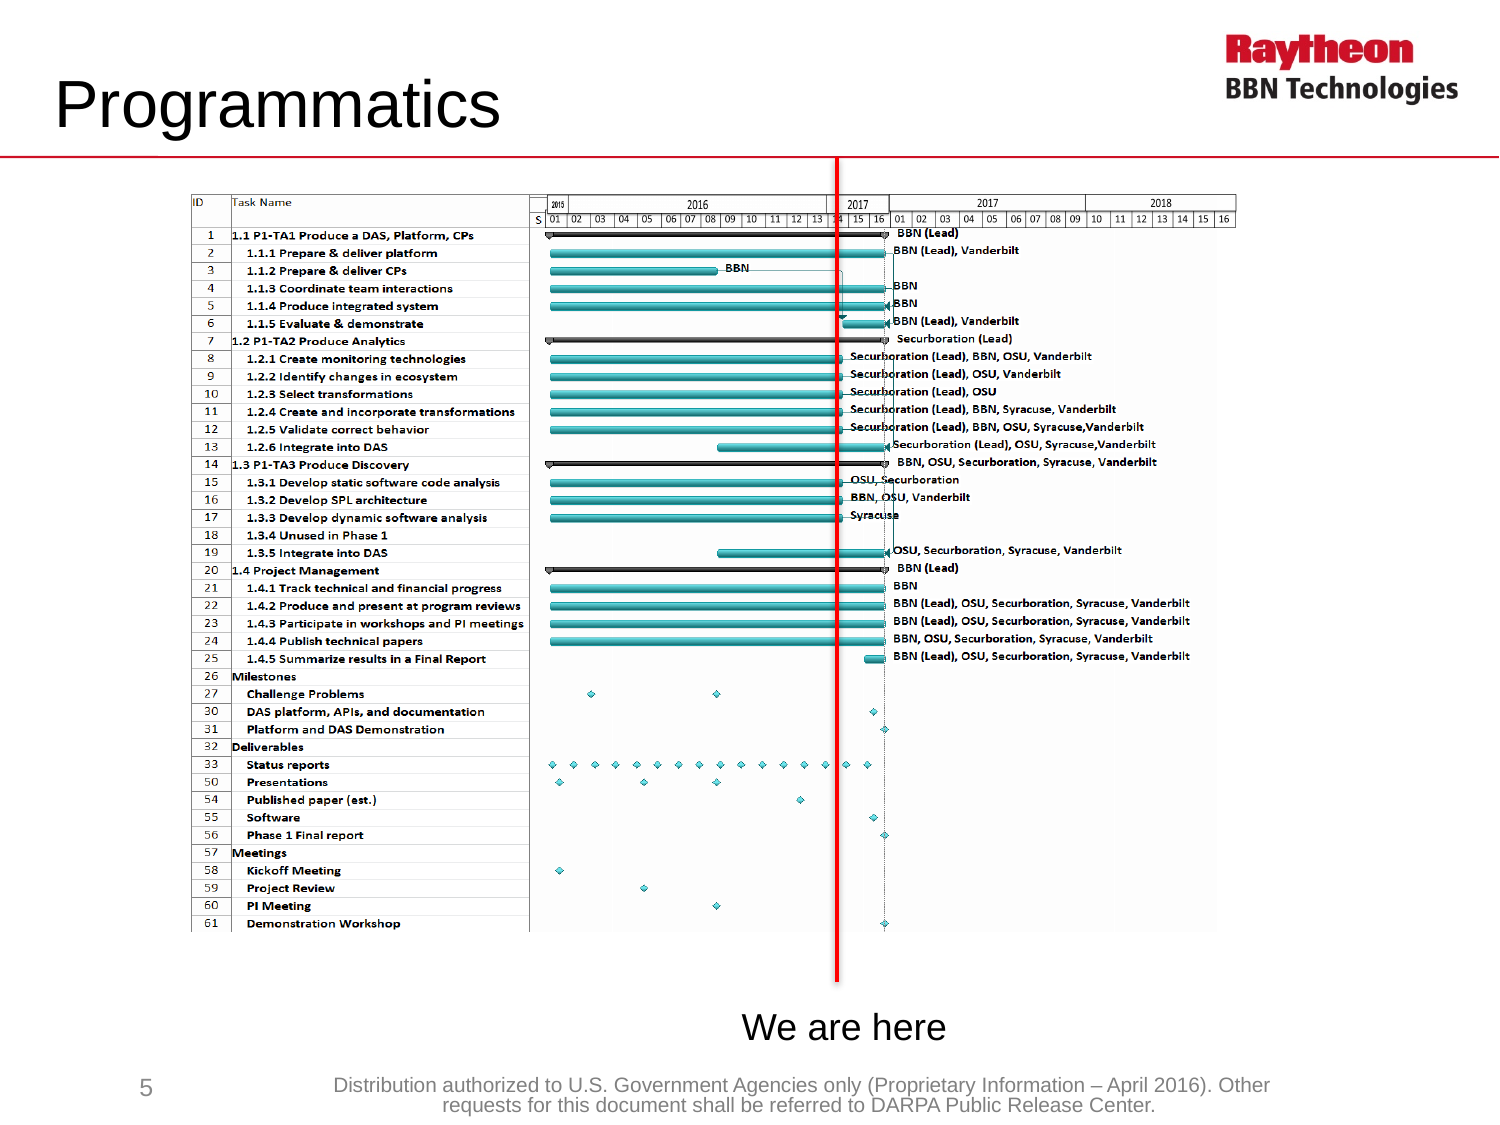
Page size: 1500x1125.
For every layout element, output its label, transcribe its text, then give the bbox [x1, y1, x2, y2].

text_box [191, 190, 832, 932]
slide_number 5 [42, 1056, 251, 1116]
text_box We are here [726, 995, 1054, 1056]
title Programmatics [39, 44, 1390, 158]
picture [1222, 31, 1460, 108]
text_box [842, 190, 1238, 932]
